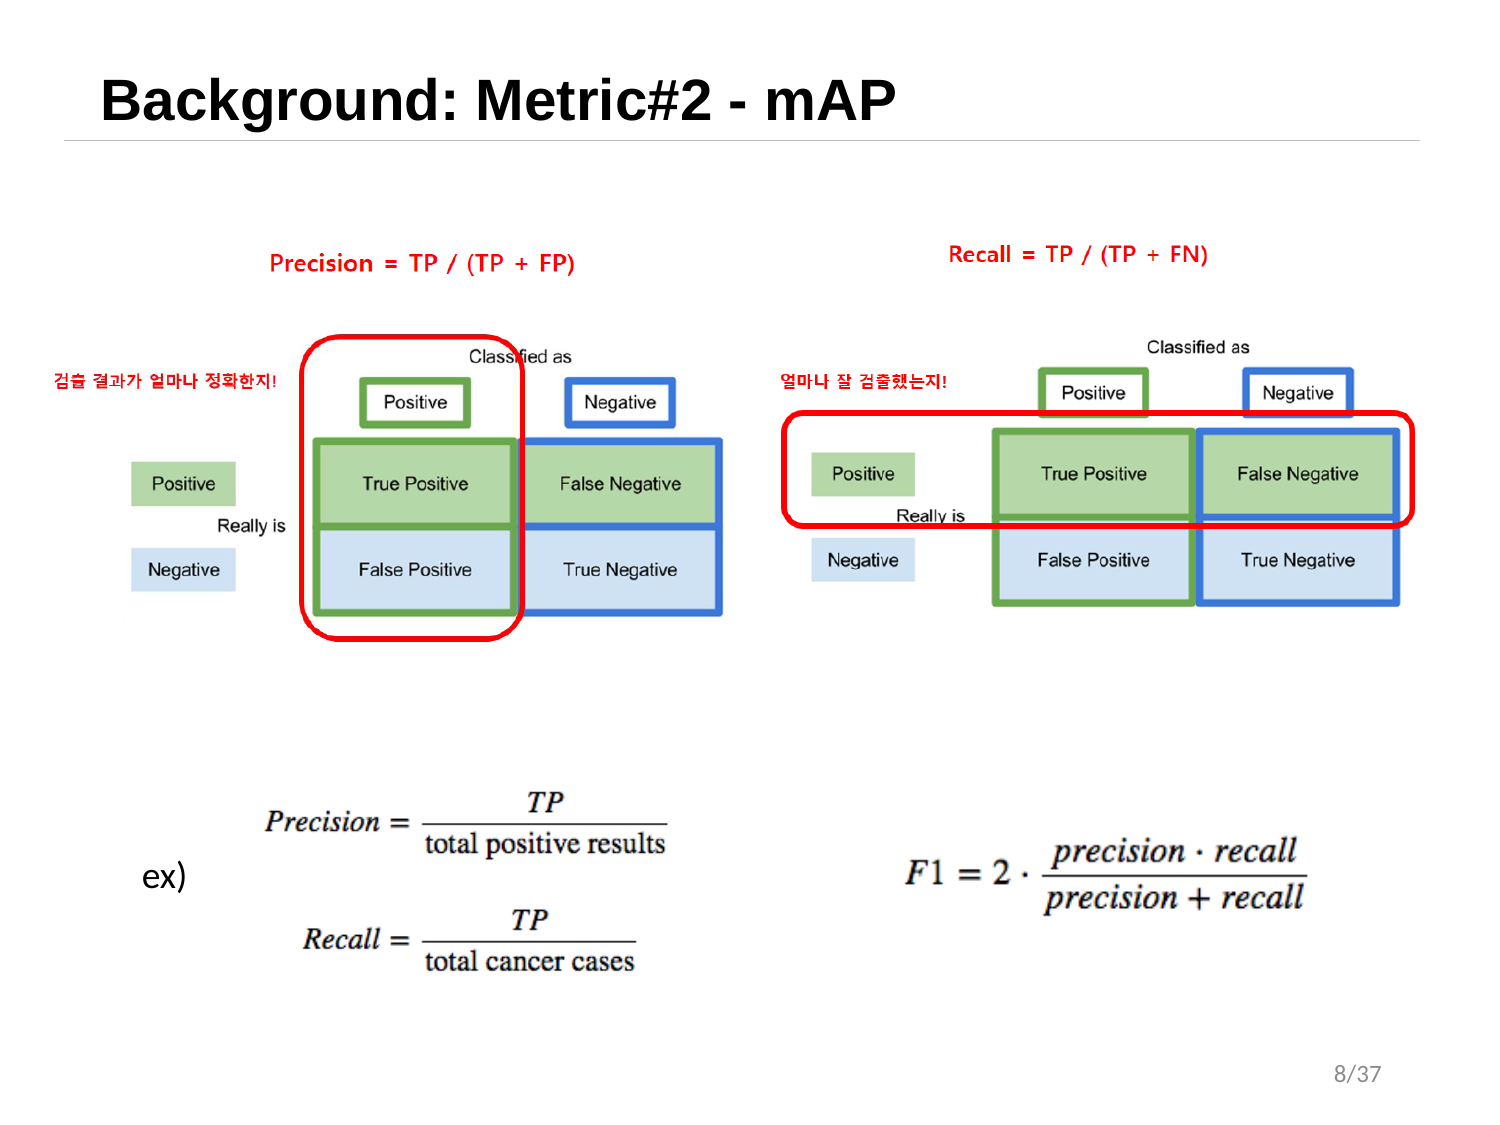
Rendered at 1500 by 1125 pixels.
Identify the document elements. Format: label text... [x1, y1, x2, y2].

text_box Background: Metric#2 - mAP [85, 54, 913, 140]
picture [39, 241, 743, 651]
picture [895, 827, 1328, 920]
text_box ex) [127, 843, 203, 904]
picture [749, 229, 1446, 612]
picture [240, 764, 713, 1015]
slide_number 8 [1059, 1042, 1397, 1103]
